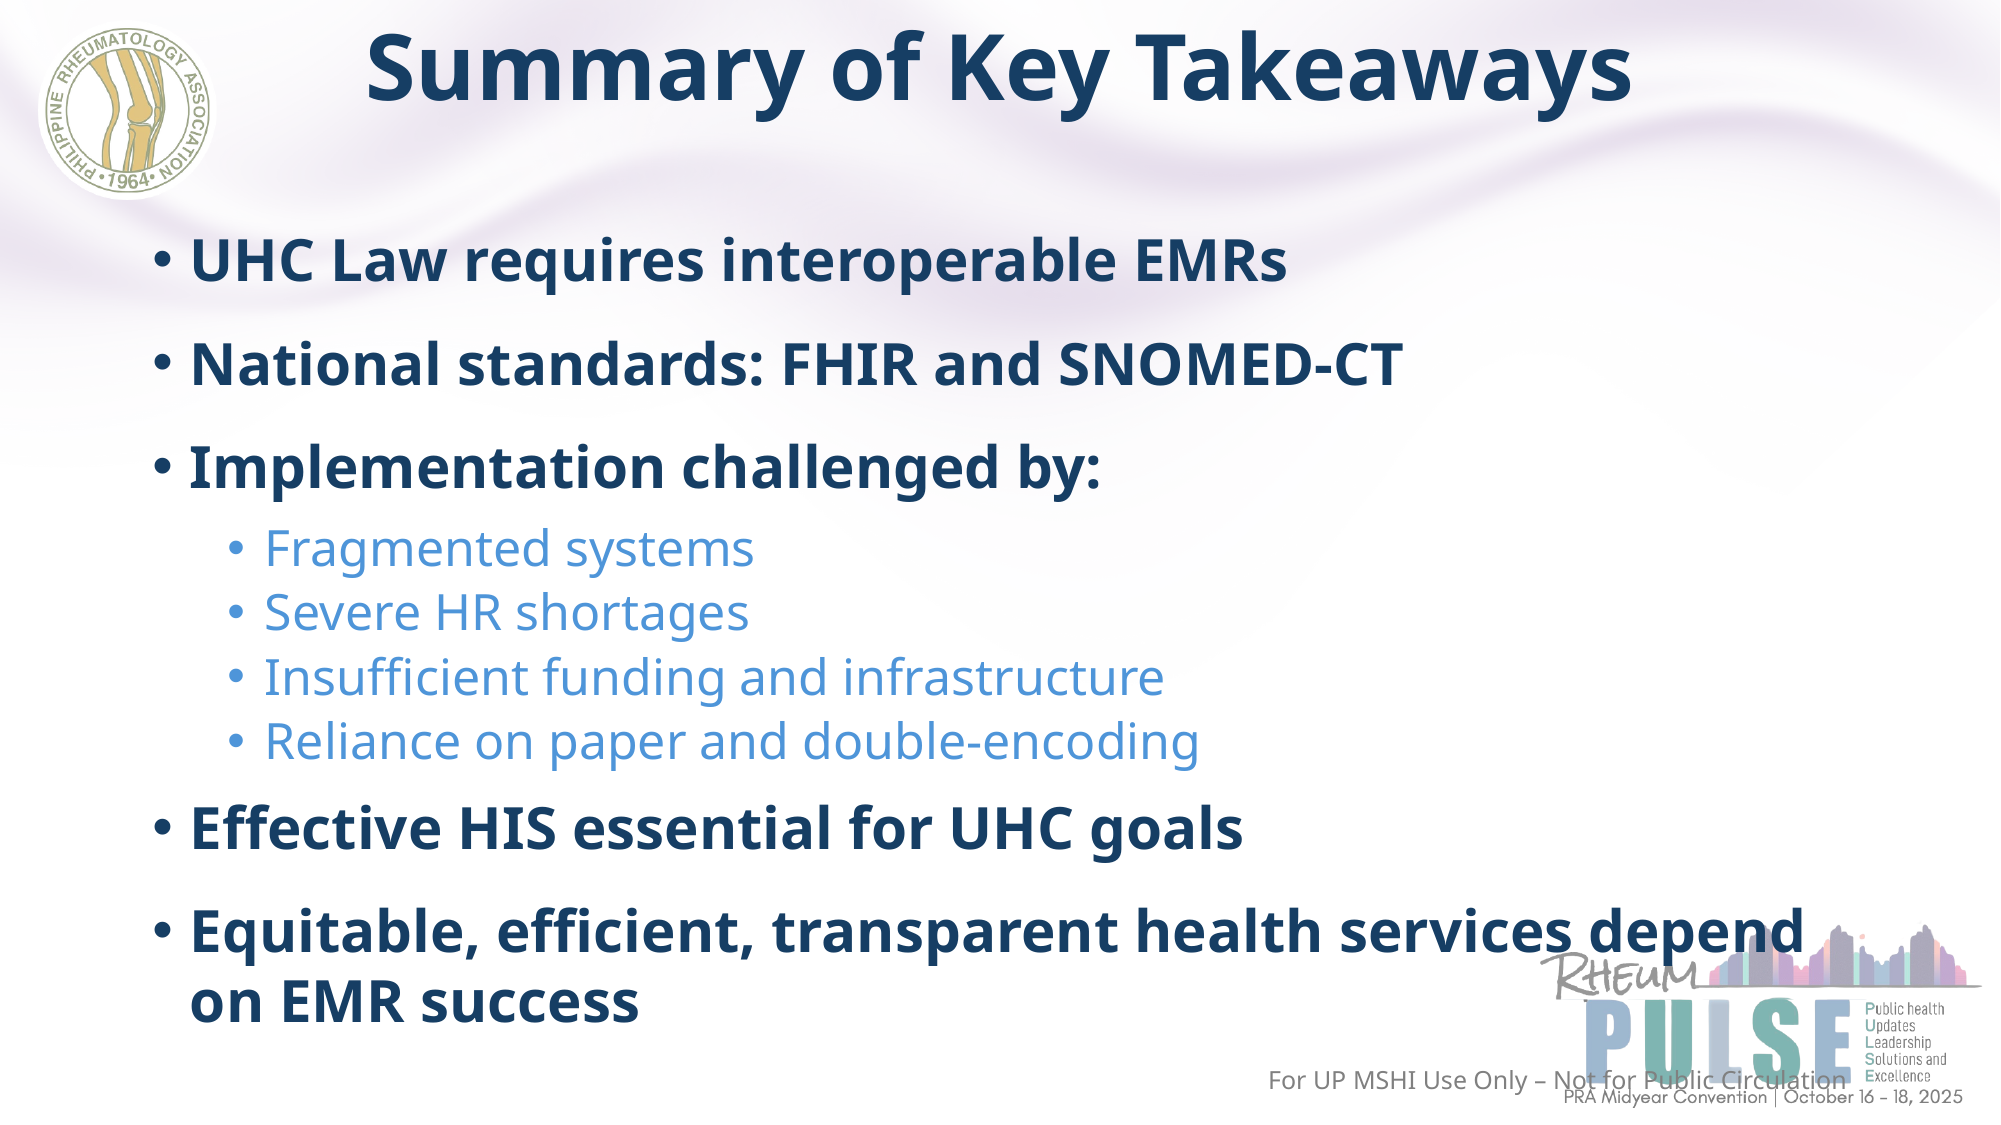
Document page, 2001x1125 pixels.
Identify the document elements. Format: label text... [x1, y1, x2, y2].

title Summary of Key Takeaways [0, 0, 2000, 142]
list UHC Law requires interoperable EMRs National standards: FHIR and SNOMED-CT Implementation challenged by: Fragmented systems Severe HR shortages Insufficient funding and infrastructure Reliance on paper and double-encoding Effective HIS essential for UHC goals Equitable, efficient, transparent health services depend on EMR success [137, 215, 1863, 1043]
